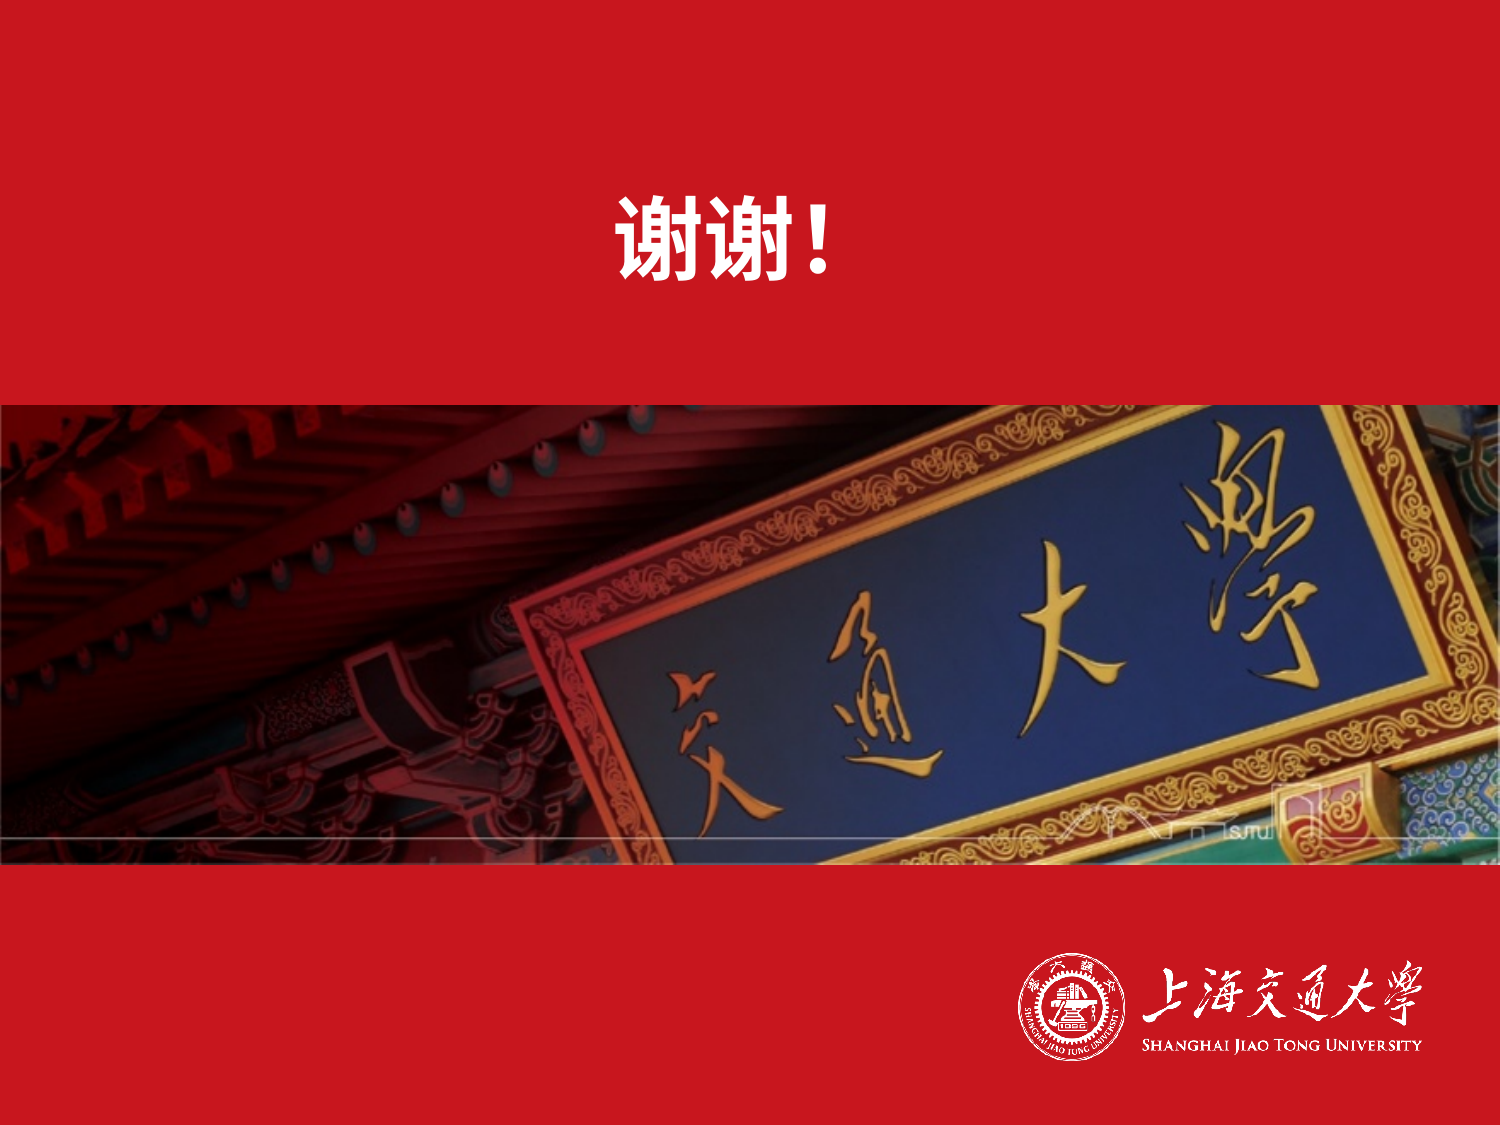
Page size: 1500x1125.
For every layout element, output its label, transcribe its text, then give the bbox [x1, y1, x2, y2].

picture [1018, 953, 1422, 1061]
title 谢谢！ [103, 135, 1397, 353]
picture [0, 405, 1500, 865]
